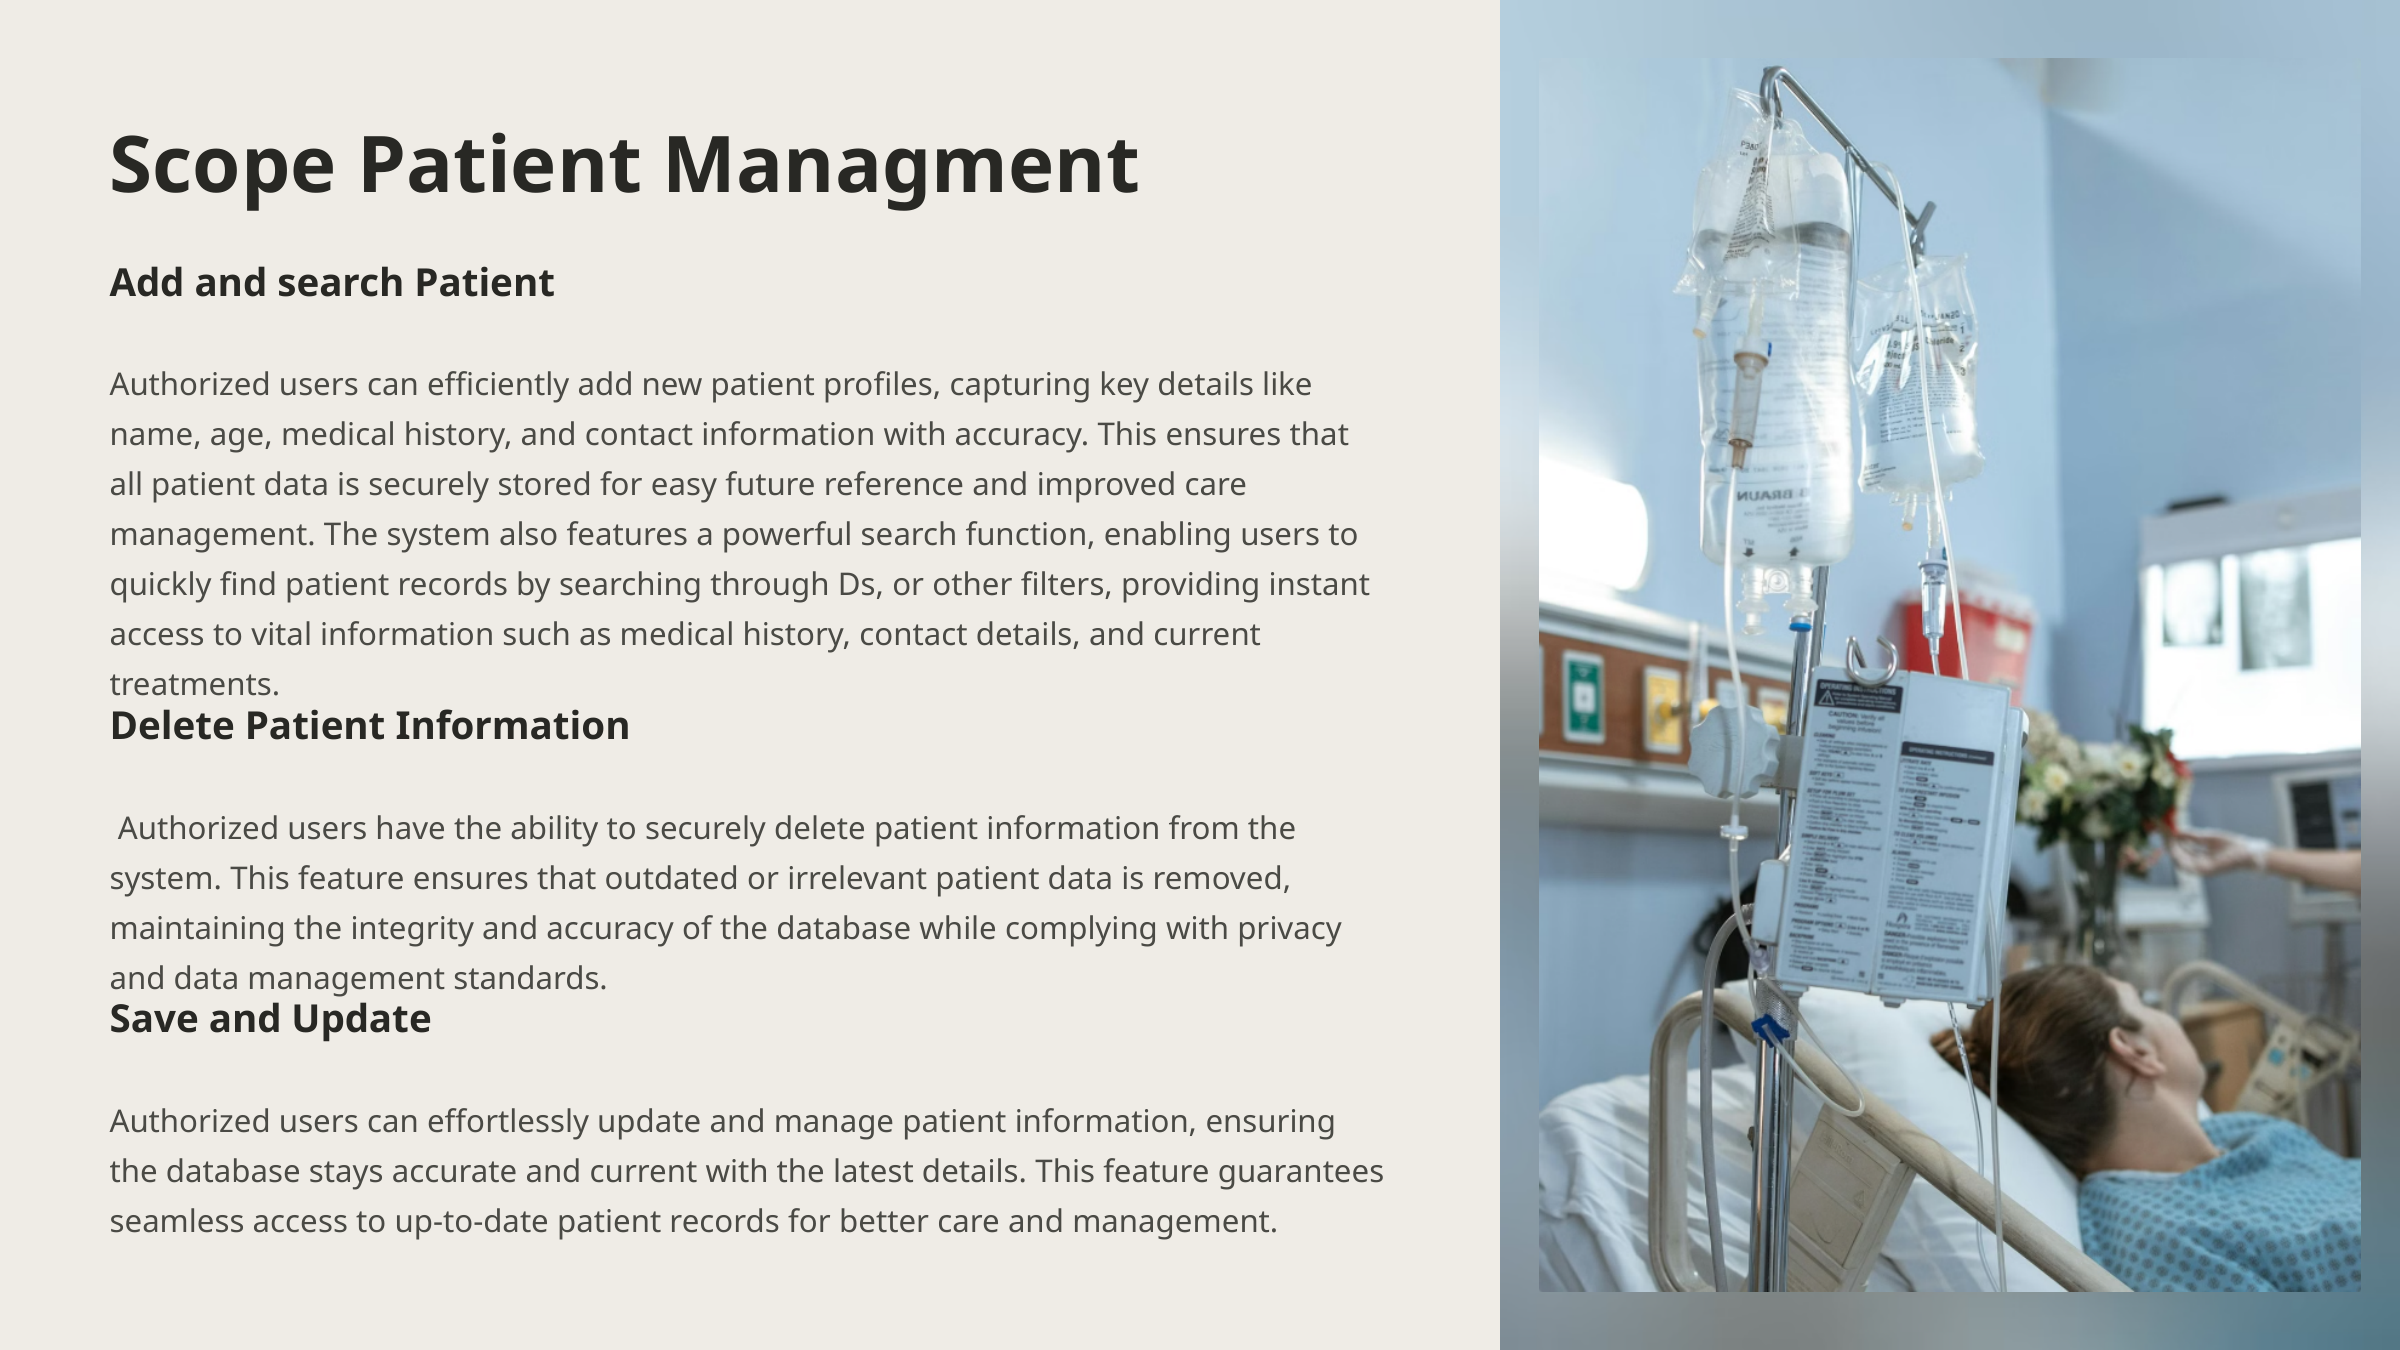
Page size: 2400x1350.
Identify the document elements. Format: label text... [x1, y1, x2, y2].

text_box Authorized users can effortlessly update and manage patient information, ensuring the database stays accurate and current with the latest details. This feature guarantees seamless access to up-to-date patient records for better care and management. [109, 1088, 1391, 1239]
text_box Delete Patient Information [109, 699, 581, 749]
text_box Scope Patient Managment [109, 110, 1029, 209]
text_box Add and search Patient [109, 255, 521, 305]
text_box Authorized users can efficiently add new patient profiles, capturing key details like name, age, medical history, and contact information with accuracy. This ensures that all patient data is securely stored for easy future reference and improved care management. The system also features a powerful search function, enabling users to quickly find patient records by searching through Ds, or other filters, providing instant access to vital information such as medical history, contact details, and current treatments. [109, 351, 1391, 653]
picture [1499, 0, 2400, 1350]
text_box Save and Update [109, 992, 502, 1042]
text_box Authorized users have the ability to securely delete patient information from the system. This feature ensures that outdated or irrelevant patient data is removed, maintaining the integrity and accuracy of the database while complying with privacy and data management standards. [109, 795, 1391, 946]
